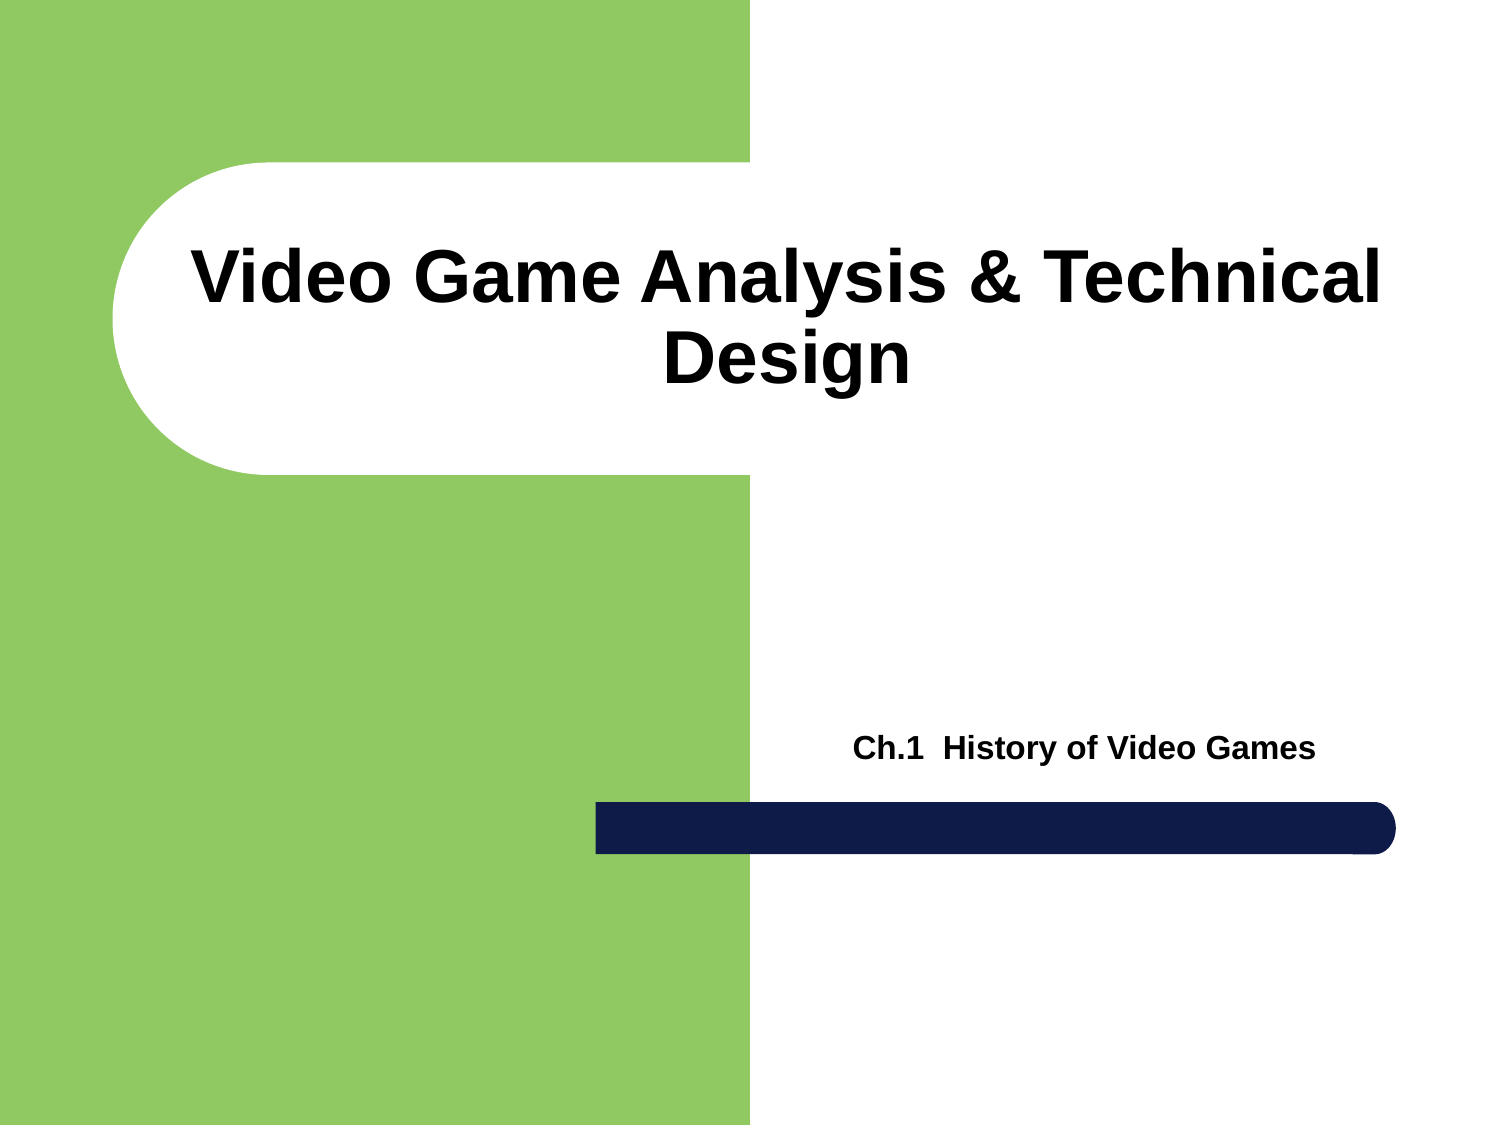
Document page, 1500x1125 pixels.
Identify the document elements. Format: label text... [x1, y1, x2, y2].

title Video Game Analysis & Technical Design [112, 162, 1463, 475]
subtitle Ch.1 History of Video Games [762, 475, 1421, 774]
